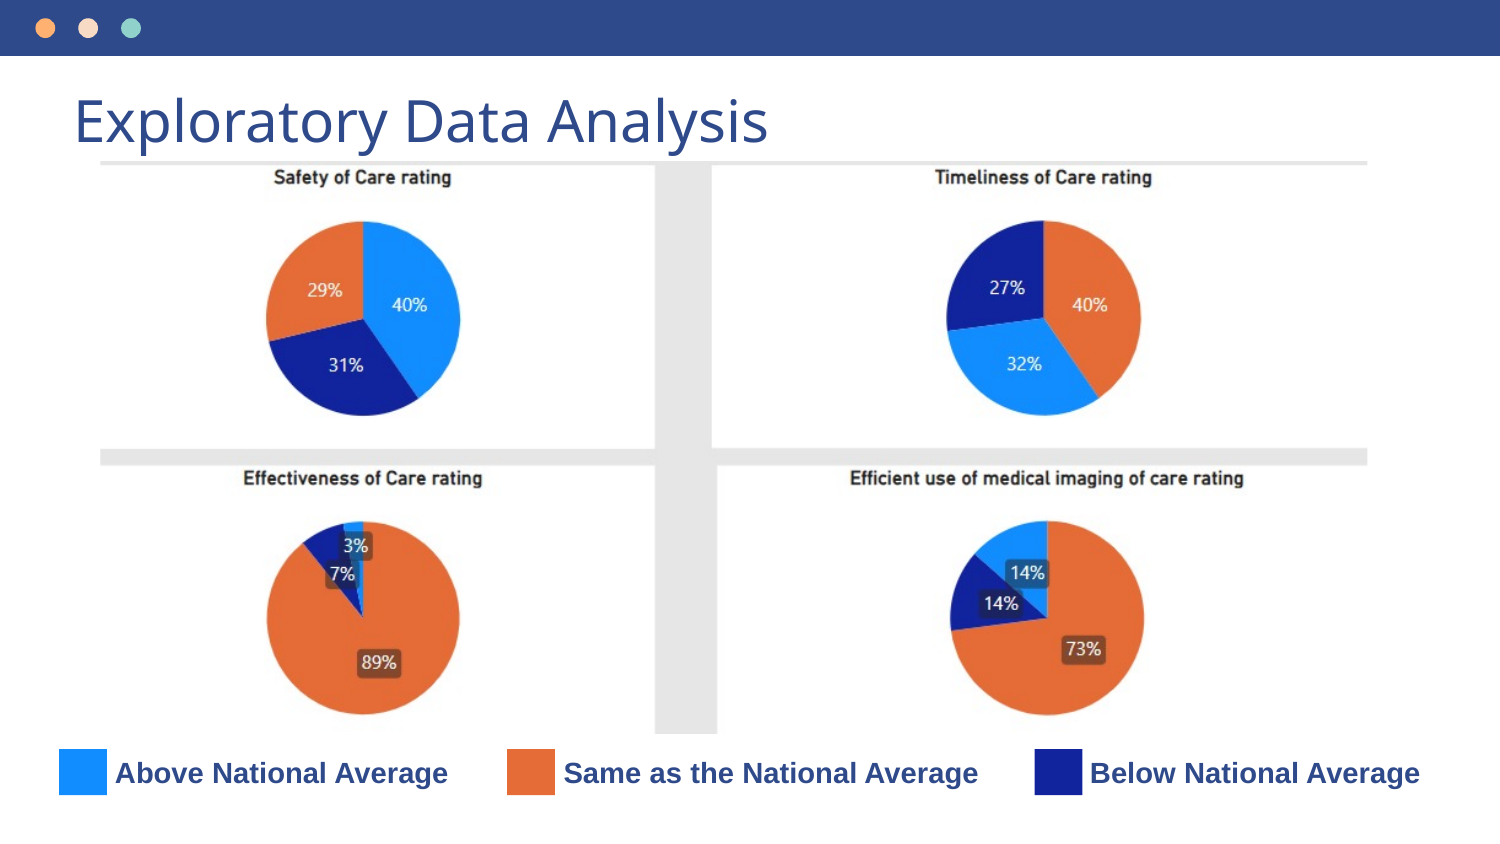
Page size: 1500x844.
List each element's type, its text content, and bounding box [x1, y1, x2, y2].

text_box Exploratory Data Analysis [58, 69, 1324, 147]
picture [99, 161, 1368, 734]
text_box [0, 0, 1500, 57]
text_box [58, 746, 1458, 798]
